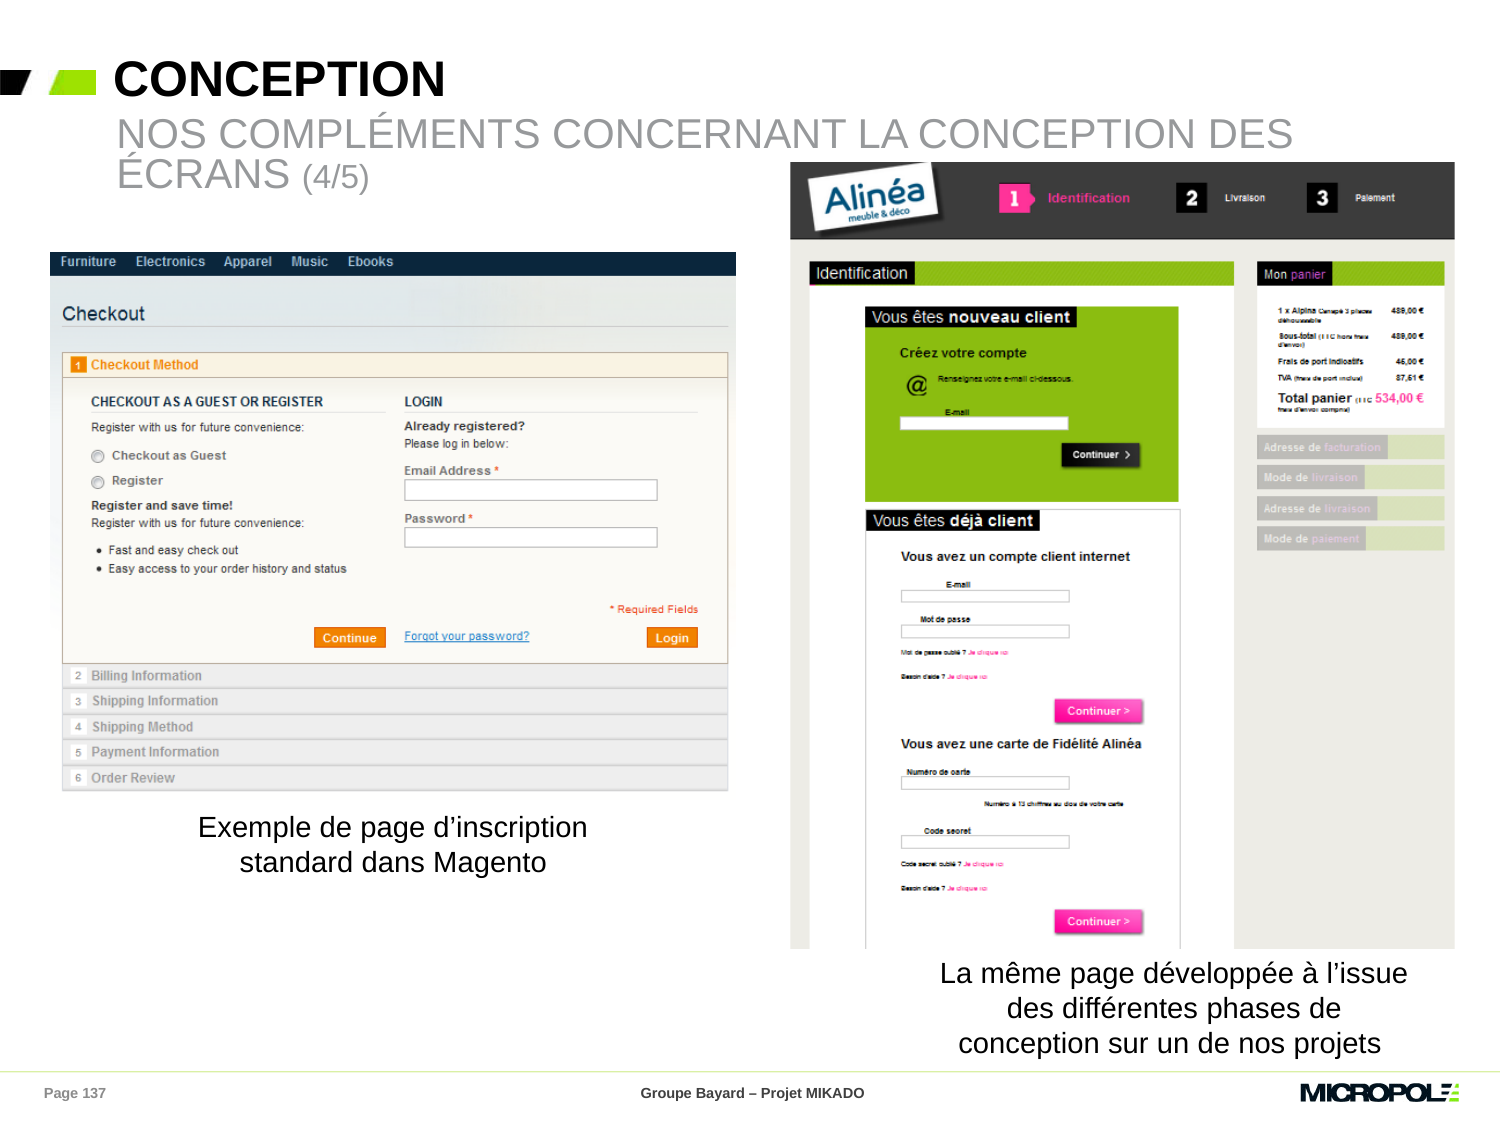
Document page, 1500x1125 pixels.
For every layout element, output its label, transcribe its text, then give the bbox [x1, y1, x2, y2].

picture [50, 251, 737, 800]
text_box Exemple de page d’inscription standard dans Magento [138, 807, 649, 886]
picture [1300, 1083, 1459, 1102]
picture [0, 70, 96, 95]
list Nos compléments concernant la conception des écrans (4/5) [116, 116, 1429, 145]
slide_number Page 137 [43, 1076, 394, 1109]
picture [790, 162, 1455, 949]
text_box La même page développée à l’issue des différentes phases de conception sur un de nos projets [919, 958, 1430, 1067]
title Conception [113, 52, 1433, 108]
footer Groupe Bayard – Projet MIKADO [515, 1076, 991, 1109]
